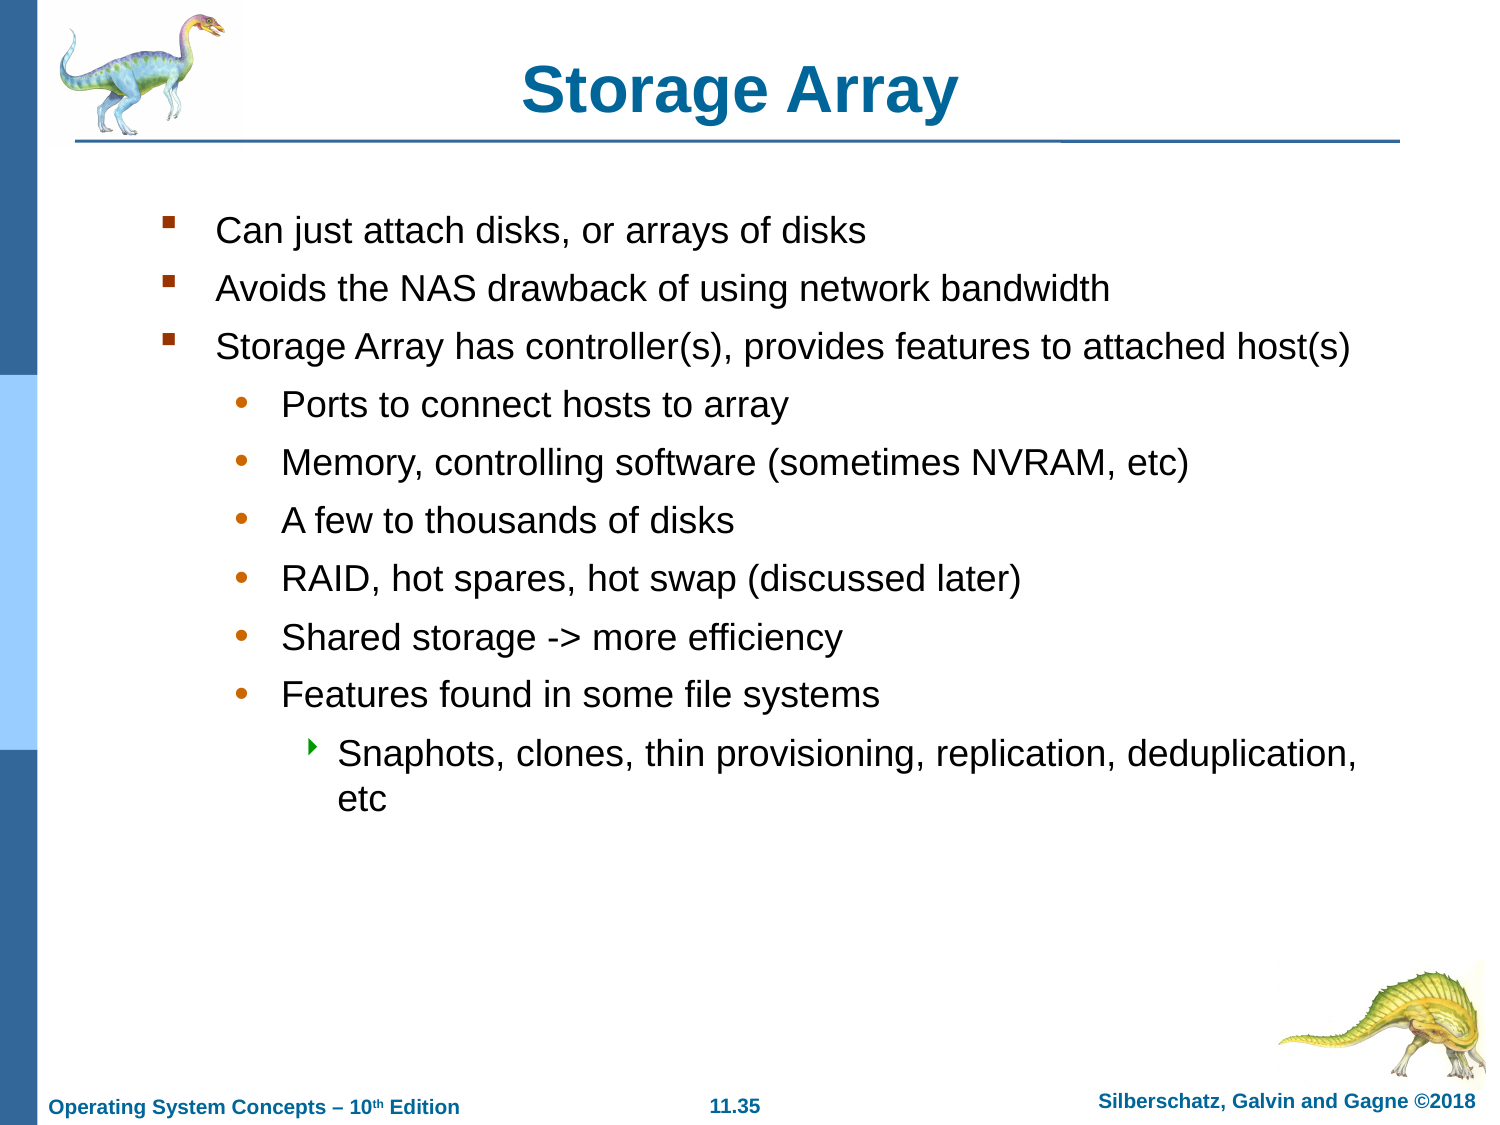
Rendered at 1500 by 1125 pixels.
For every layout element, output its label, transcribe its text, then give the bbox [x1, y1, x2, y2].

title Storage Array [65, 38, 1416, 133]
picture [1275, 959, 1486, 1090]
picture [46, 0, 243, 149]
list Can just attach disks, or arrays of disks Avoids the NAS drawback of using network bandwidth Storage Array has controller(s), provides features to attached host(s) Ports to connect hosts to array Memory, controlling software (sometimes NVRAM, etc) A few to thousands of disks RAID, hot spares, hot swap (discussed later) Shared storage -> more efficiency Features found in some file systems Snaphots, clones, thin provisioning, replication, deduplication, etc [144, 198, 1393, 942]
